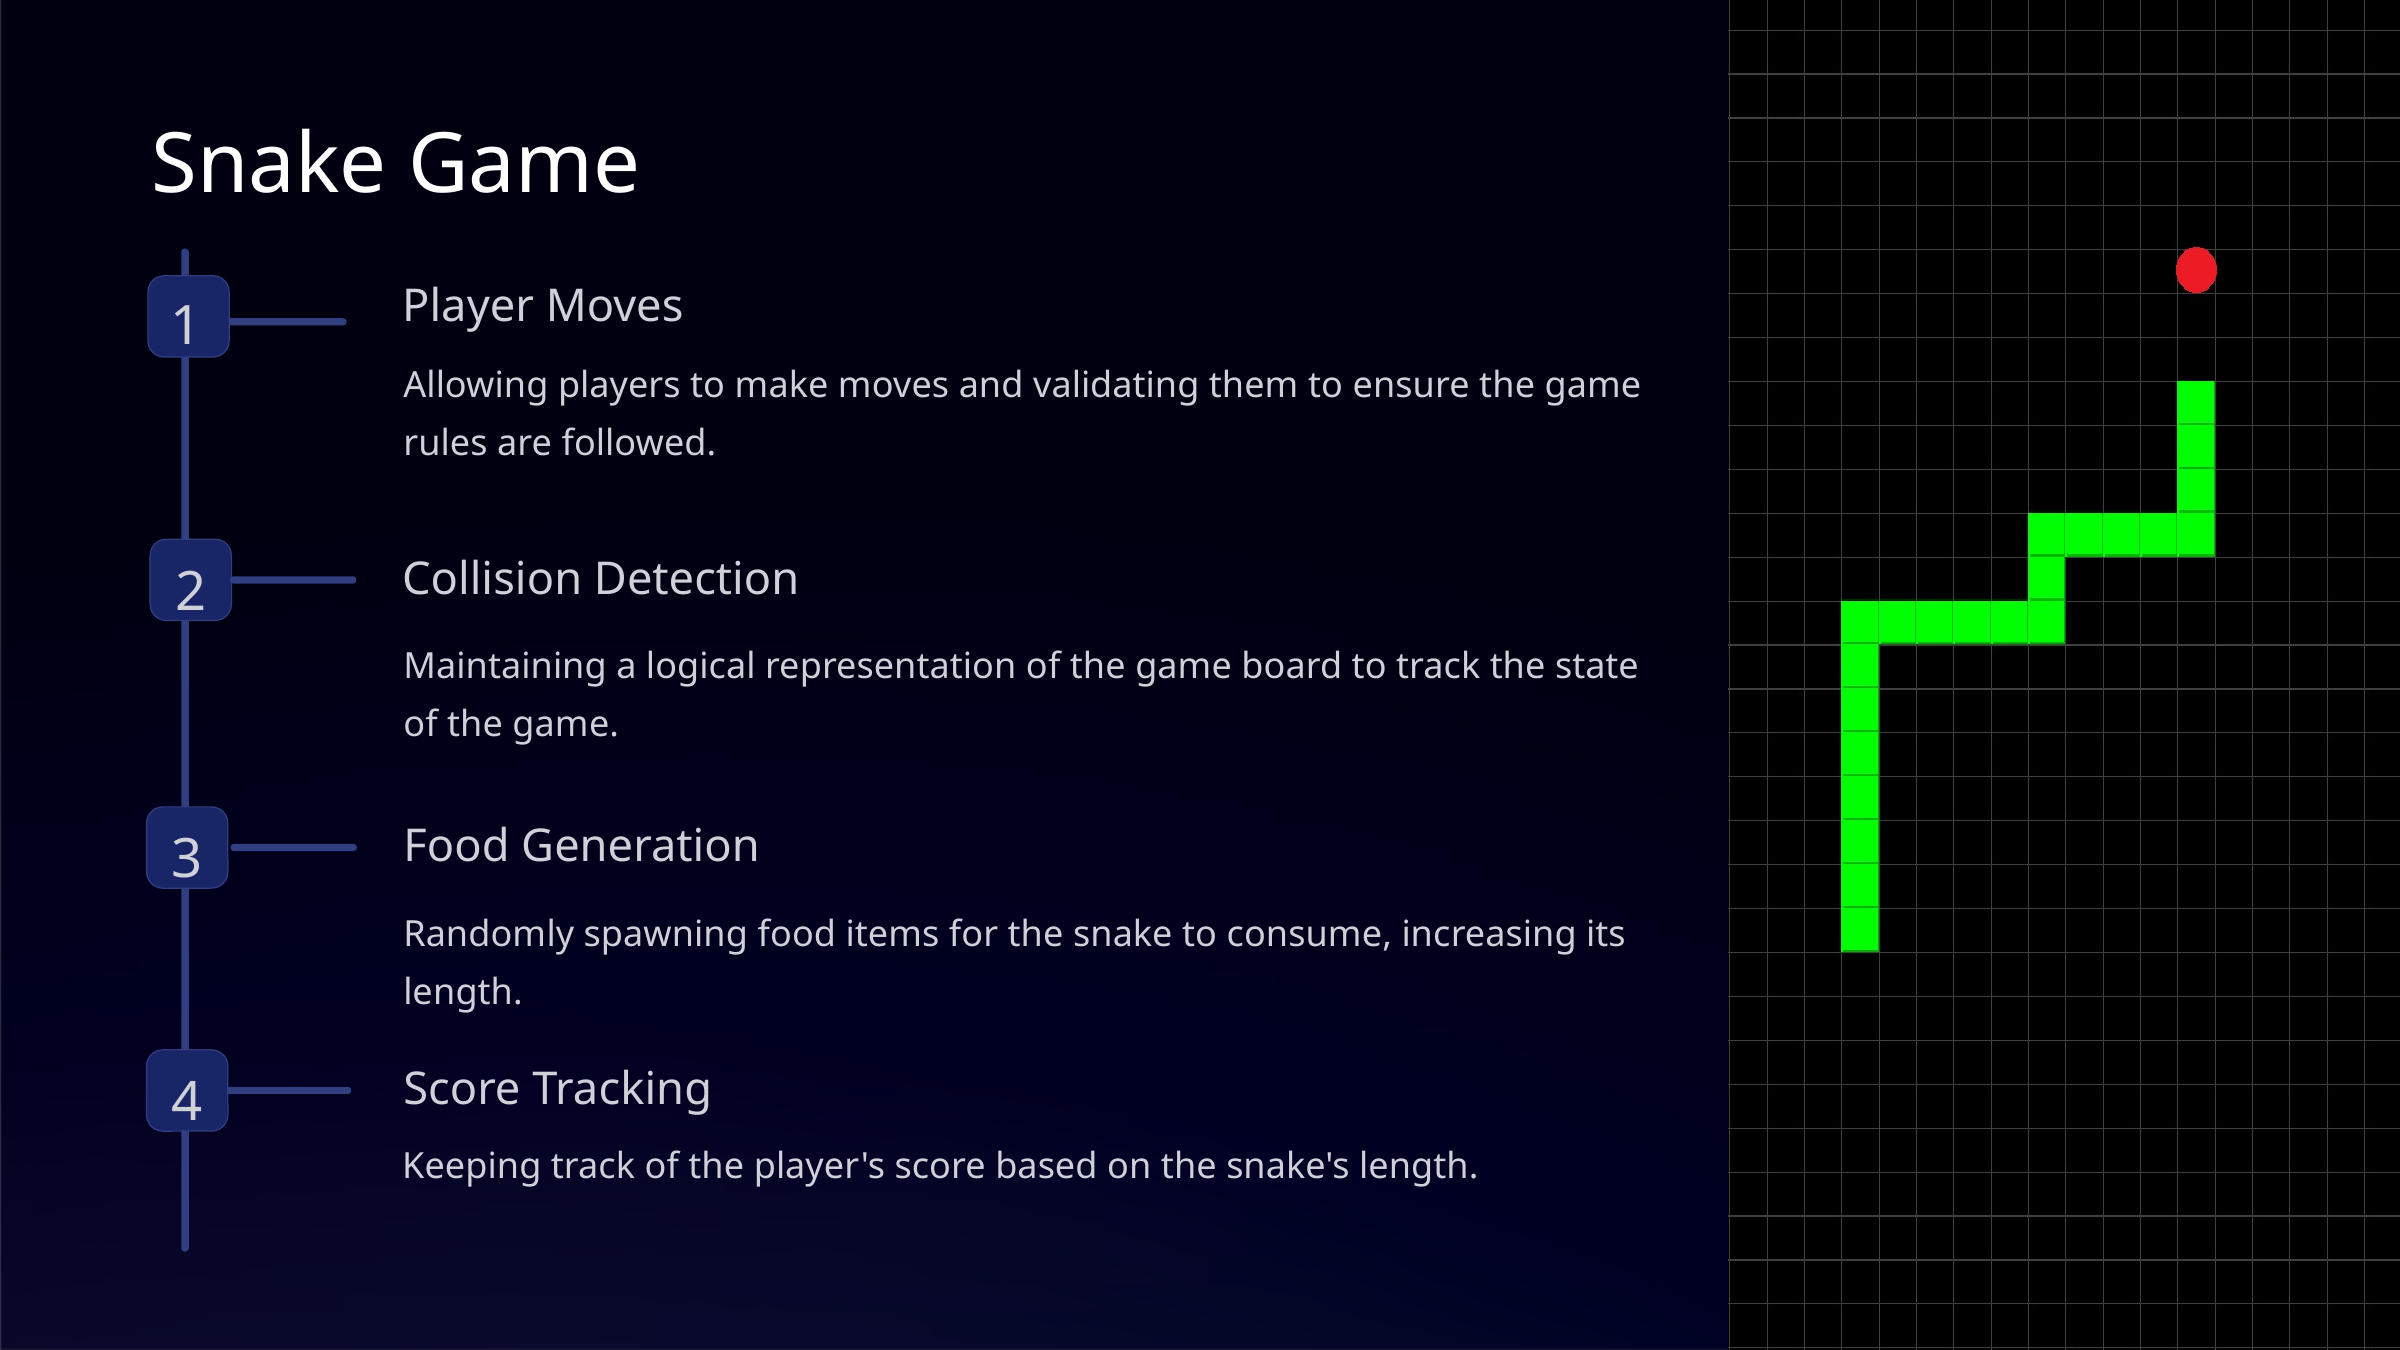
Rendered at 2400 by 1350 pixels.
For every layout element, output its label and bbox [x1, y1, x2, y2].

picture [0, 0, 2400, 1350]
text_box [146, 248, 841, 1252]
text_box [841, 339, 1665, 1005]
